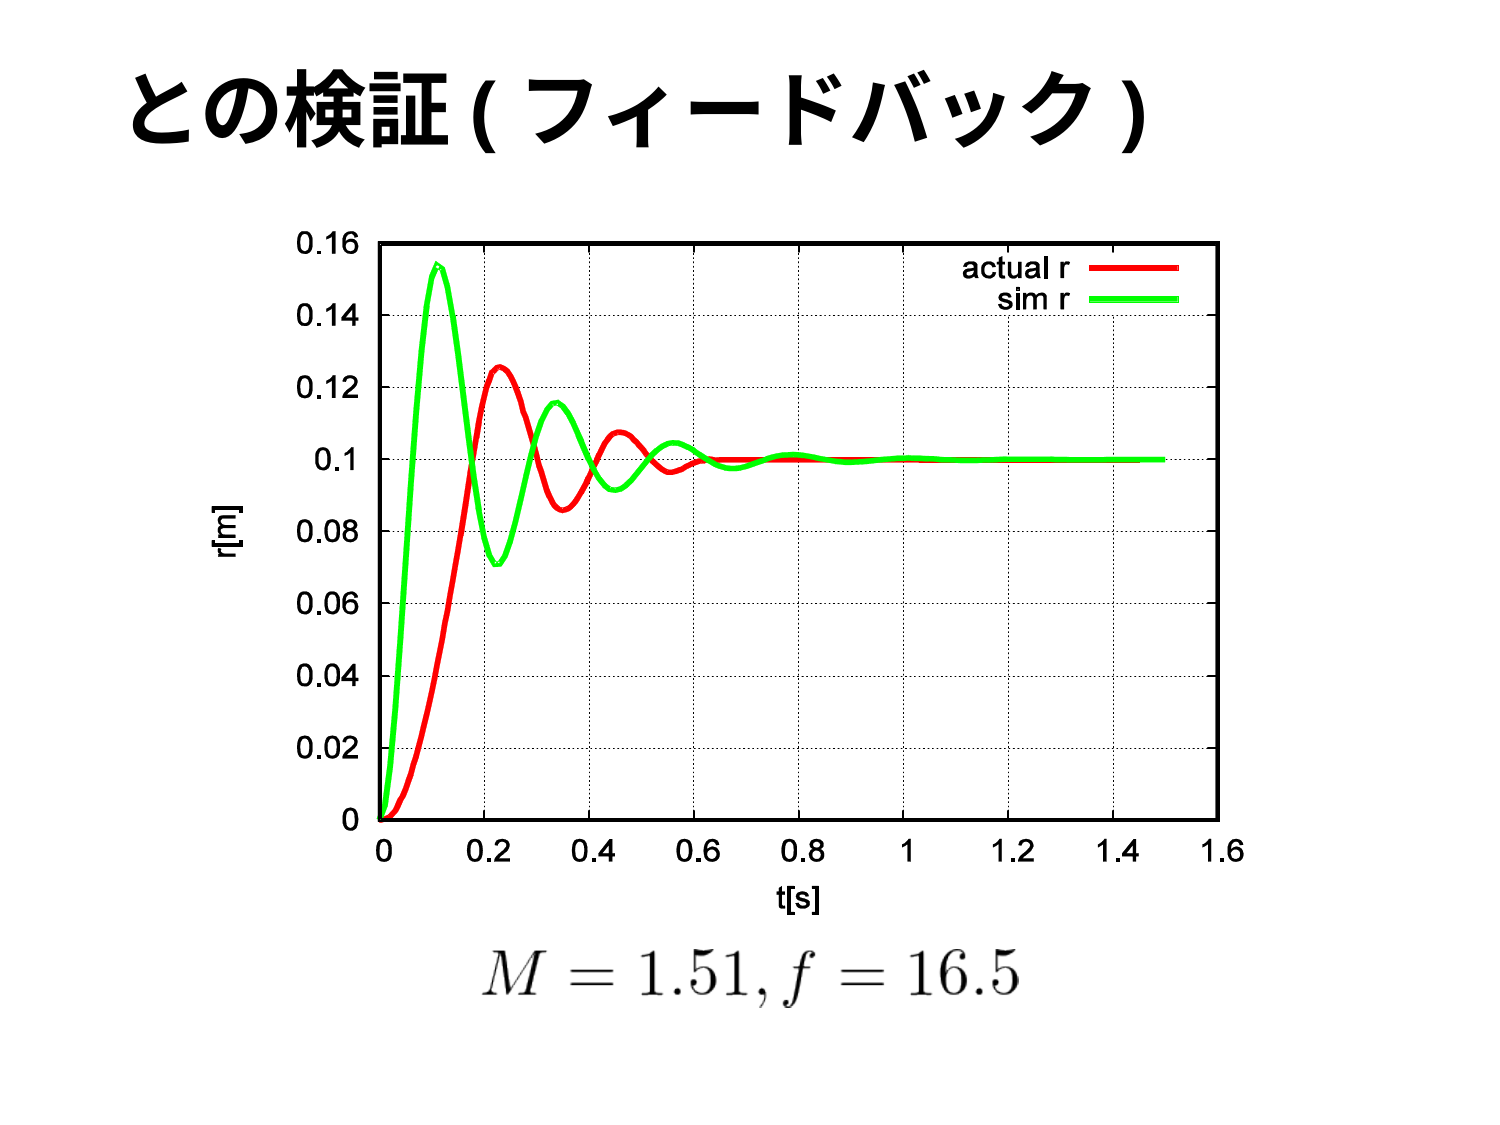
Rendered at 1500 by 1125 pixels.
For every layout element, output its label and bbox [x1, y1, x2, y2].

picture [481, 949, 1019, 1008]
list [197, 205, 1277, 920]
